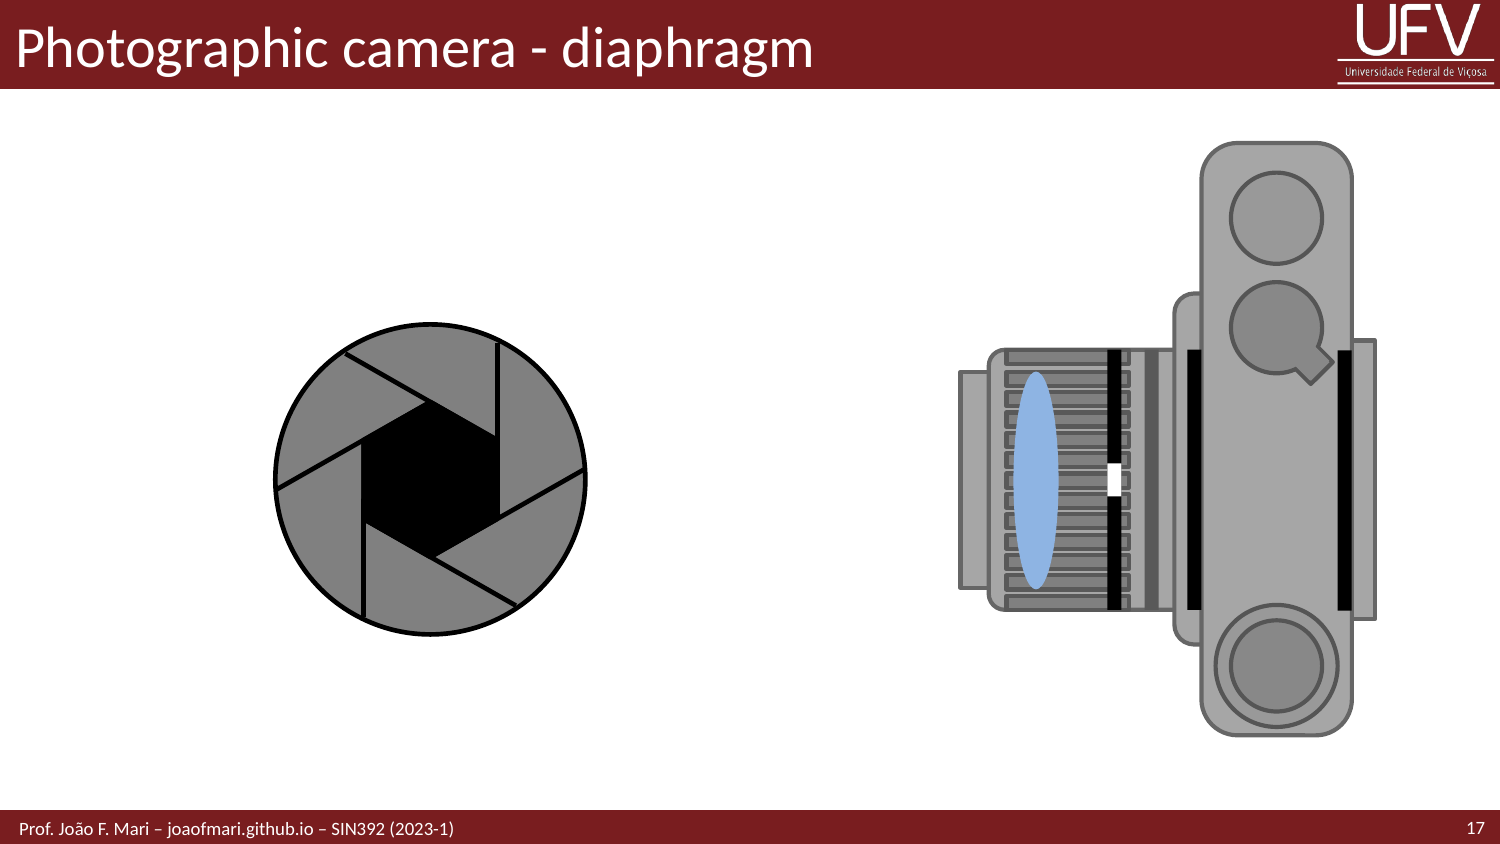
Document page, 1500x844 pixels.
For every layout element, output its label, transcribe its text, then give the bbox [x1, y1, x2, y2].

title Photographic camera - diaphragm [0, 0, 1500, 88]
list [0, 88, 1500, 812]
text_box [960, 142, 1375, 736]
slide_number 17 [1328, 811, 1500, 844]
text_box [275, 324, 586, 635]
footer Prof. João F. Mari – joaofmari.github.io – SIN392 (2023-1) [0, 812, 1034, 844]
